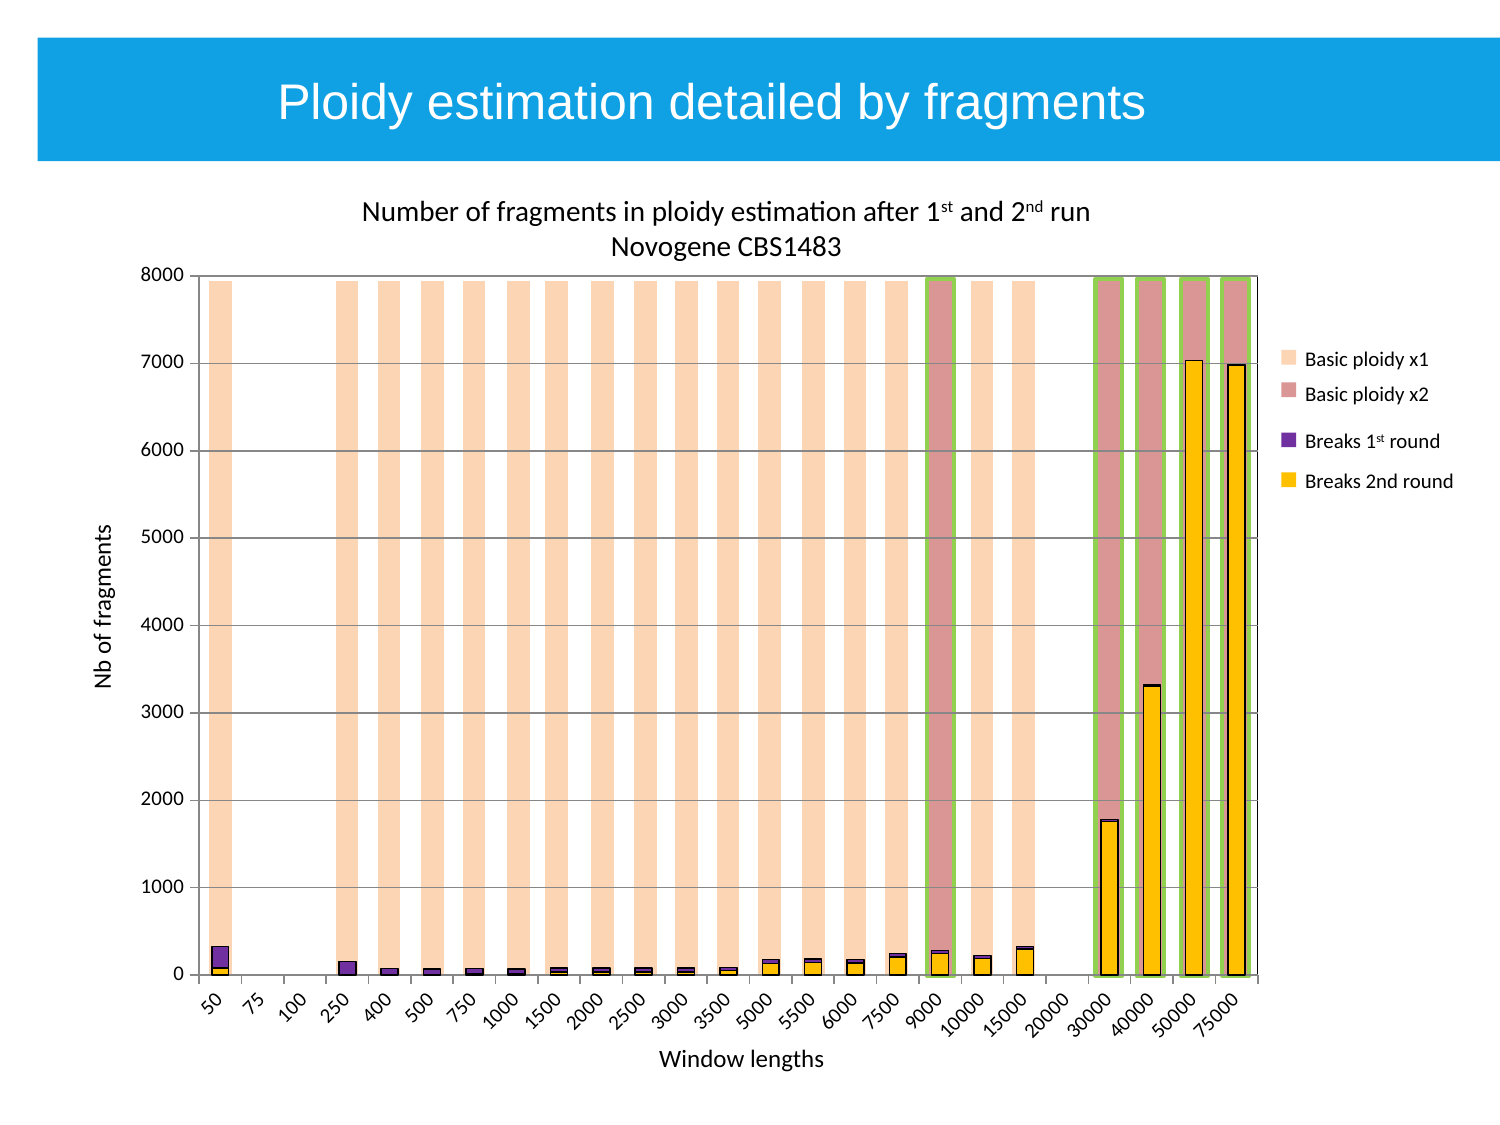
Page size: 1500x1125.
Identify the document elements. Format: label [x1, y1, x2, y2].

text_box [206, 184, 1247, 255]
chart [123, 255, 1500, 1062]
text_box [37, 37, 1500, 162]
text_box [644, 1062, 840, 1080]
text_box [78, 468, 123, 705]
